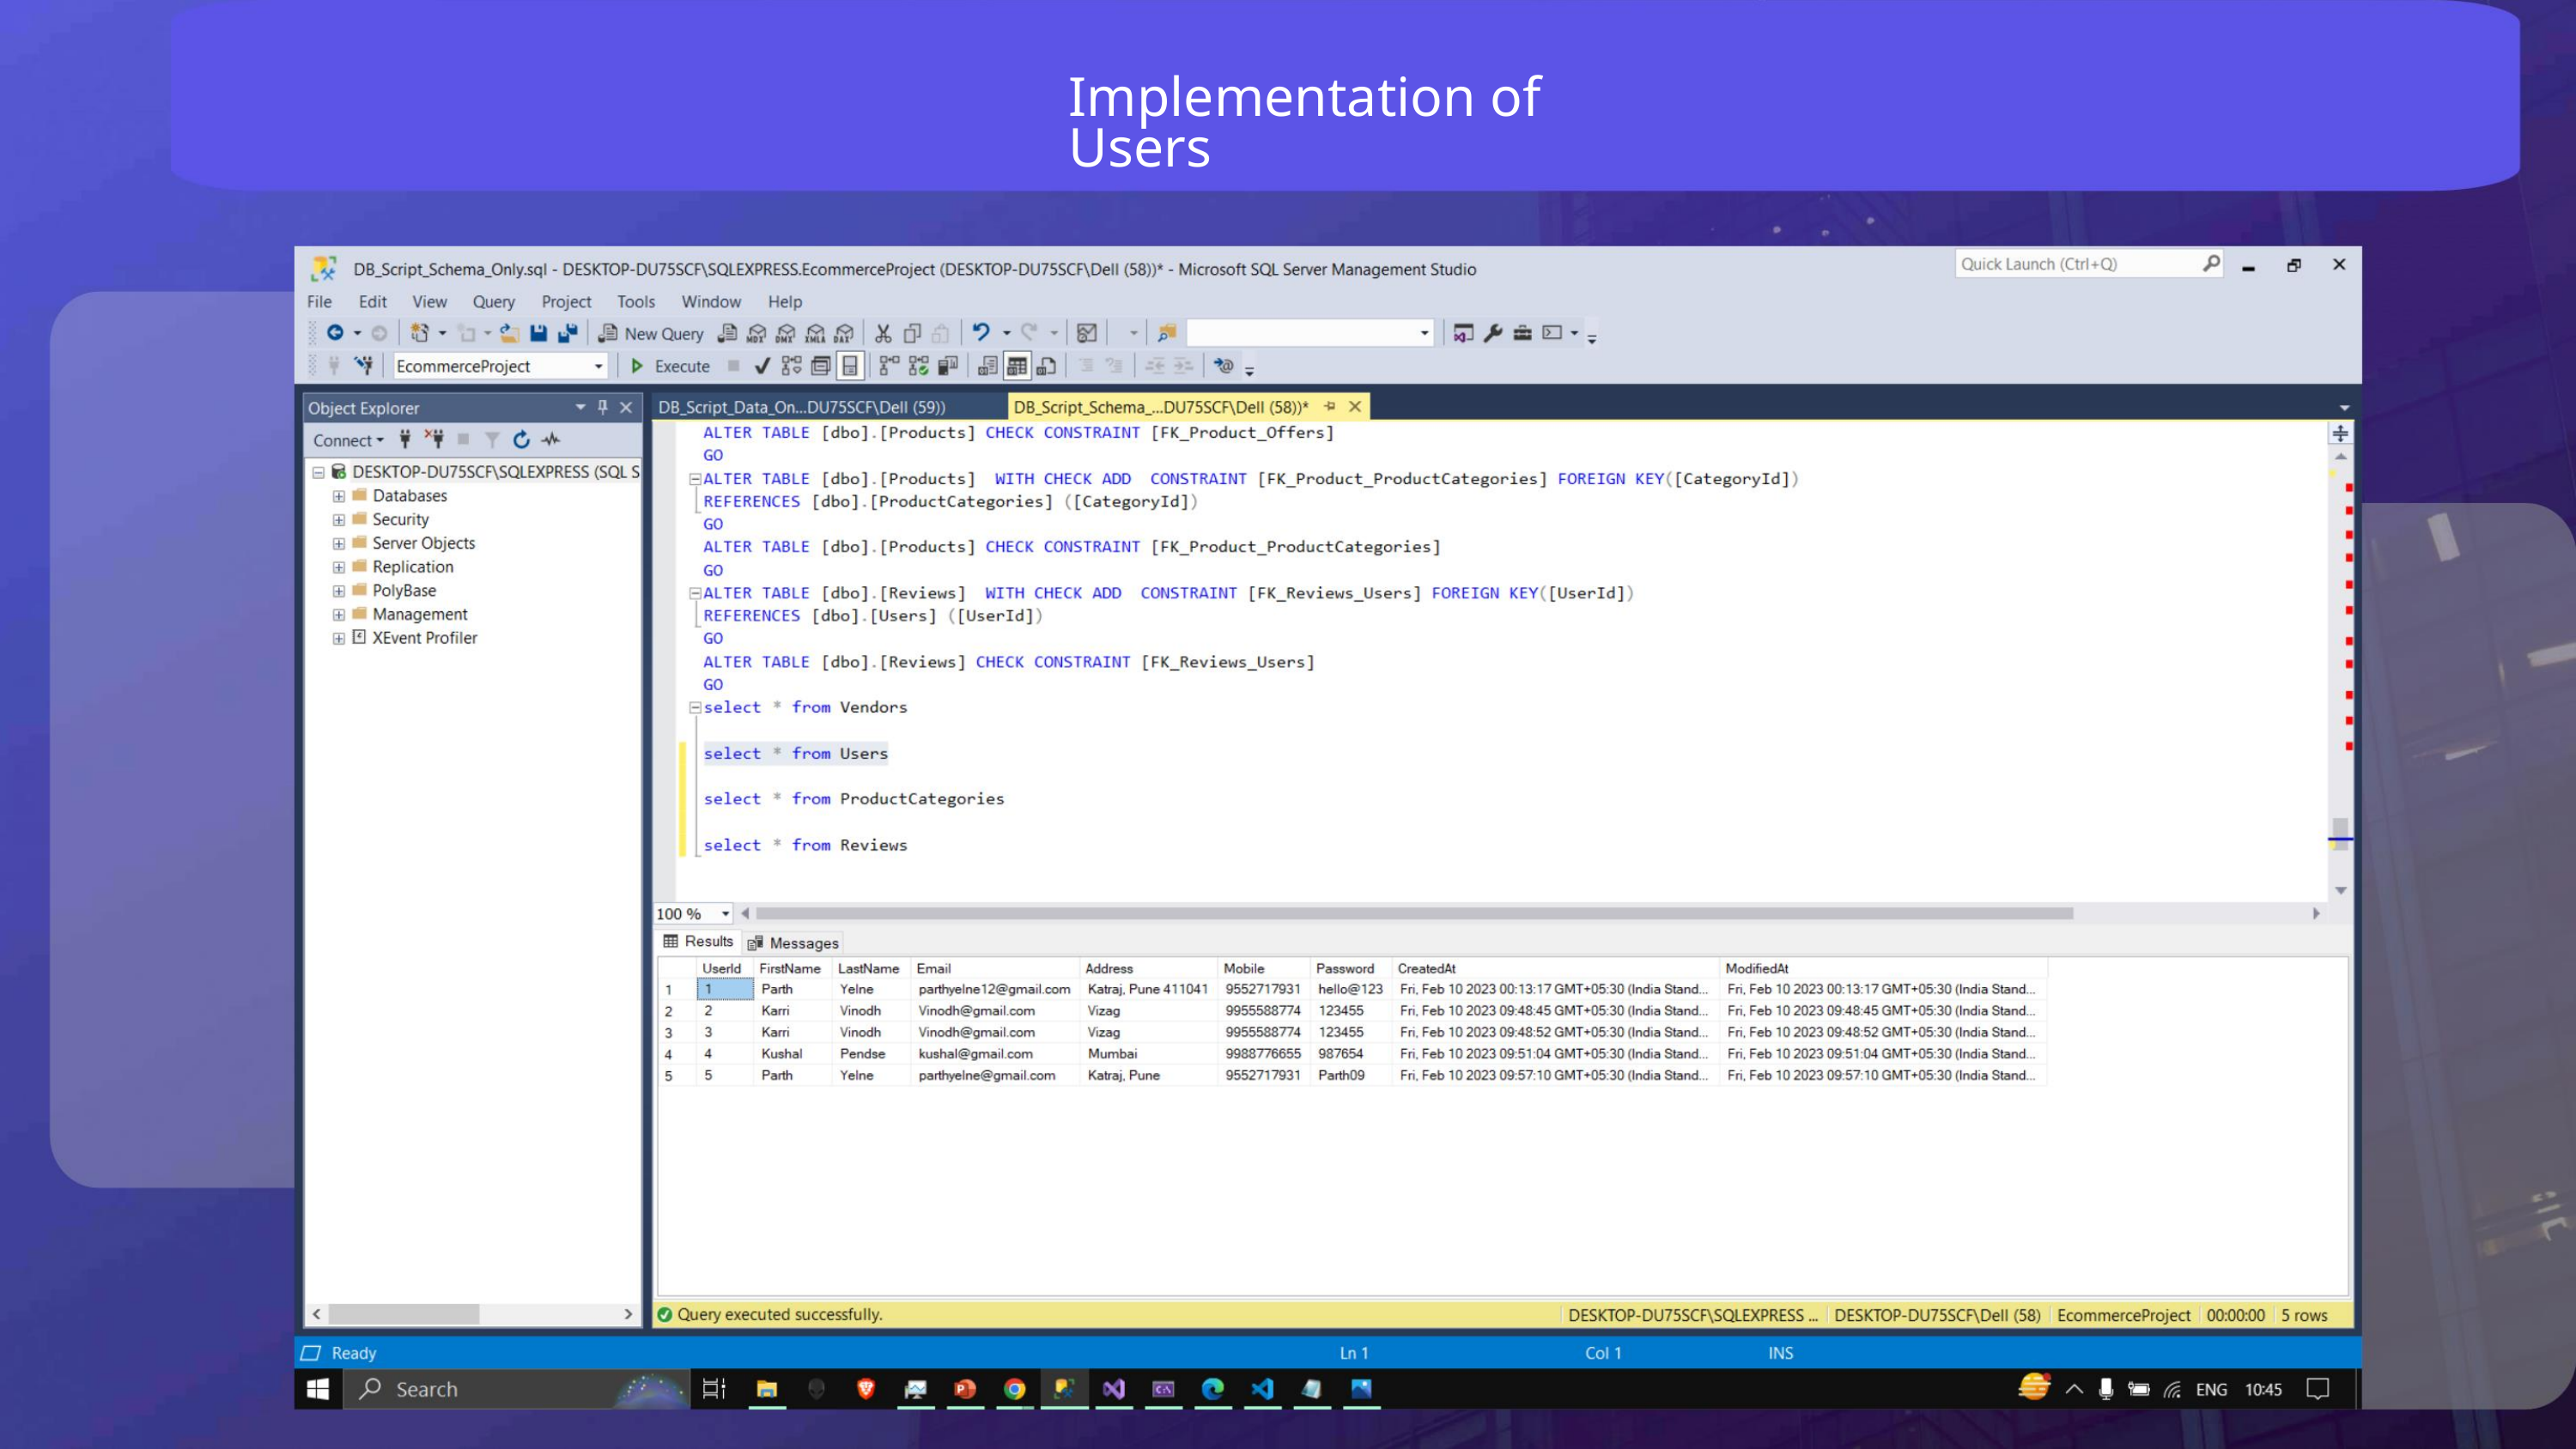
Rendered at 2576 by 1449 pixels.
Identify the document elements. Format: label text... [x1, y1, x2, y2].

text_box Implementation of Users [1068, 76, 1672, 179]
text_box [0, 0, 2576, 1449]
